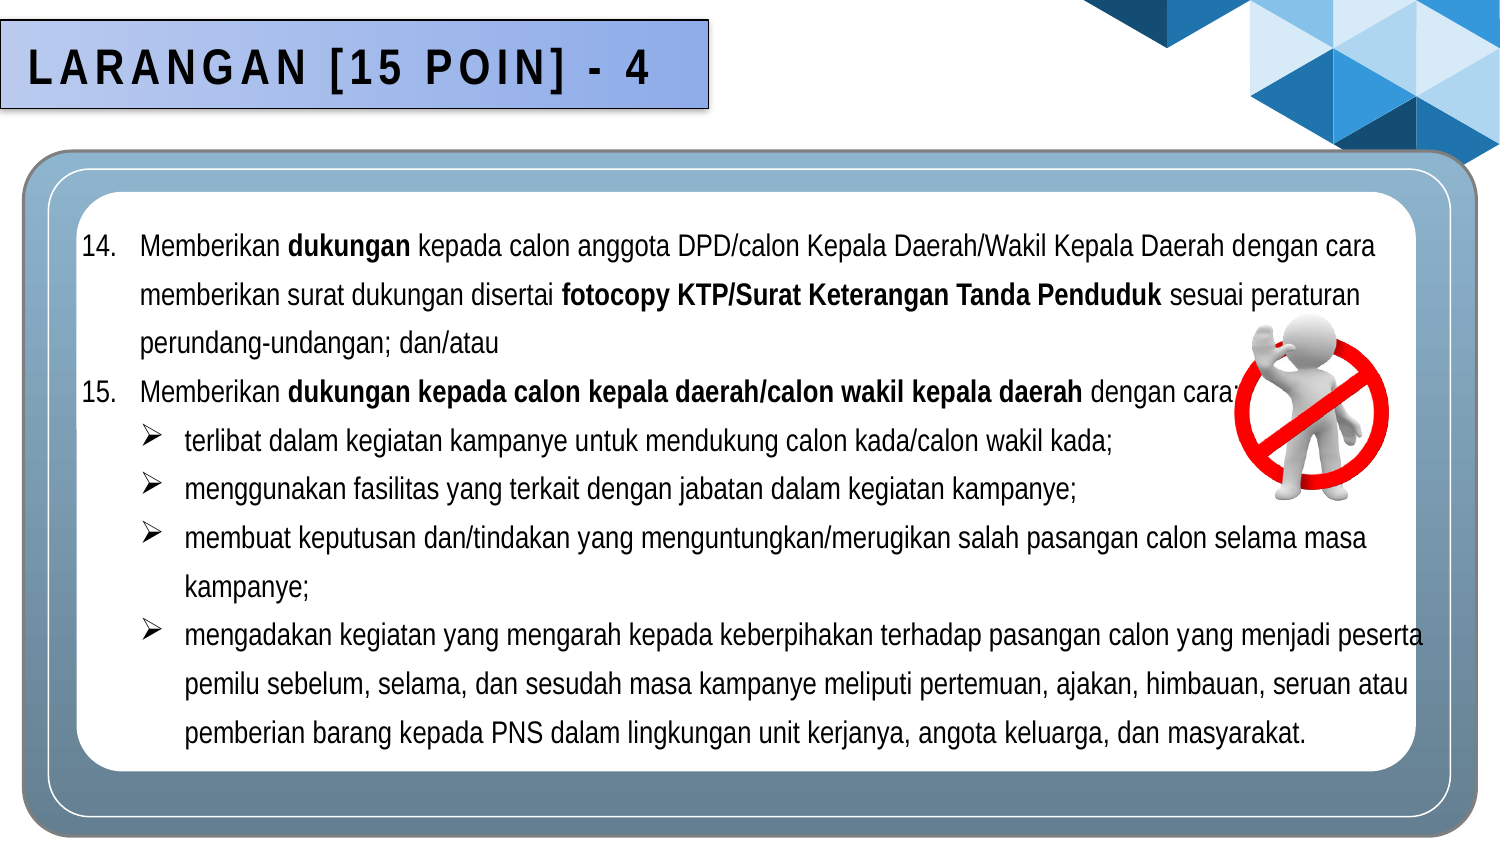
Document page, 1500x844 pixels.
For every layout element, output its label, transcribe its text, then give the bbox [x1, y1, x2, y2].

text_box LARANGAN [15 POIN] - 4 [0, 19, 709, 109]
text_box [23, 150, 1477, 837]
picture [1190, 291, 1428, 529]
